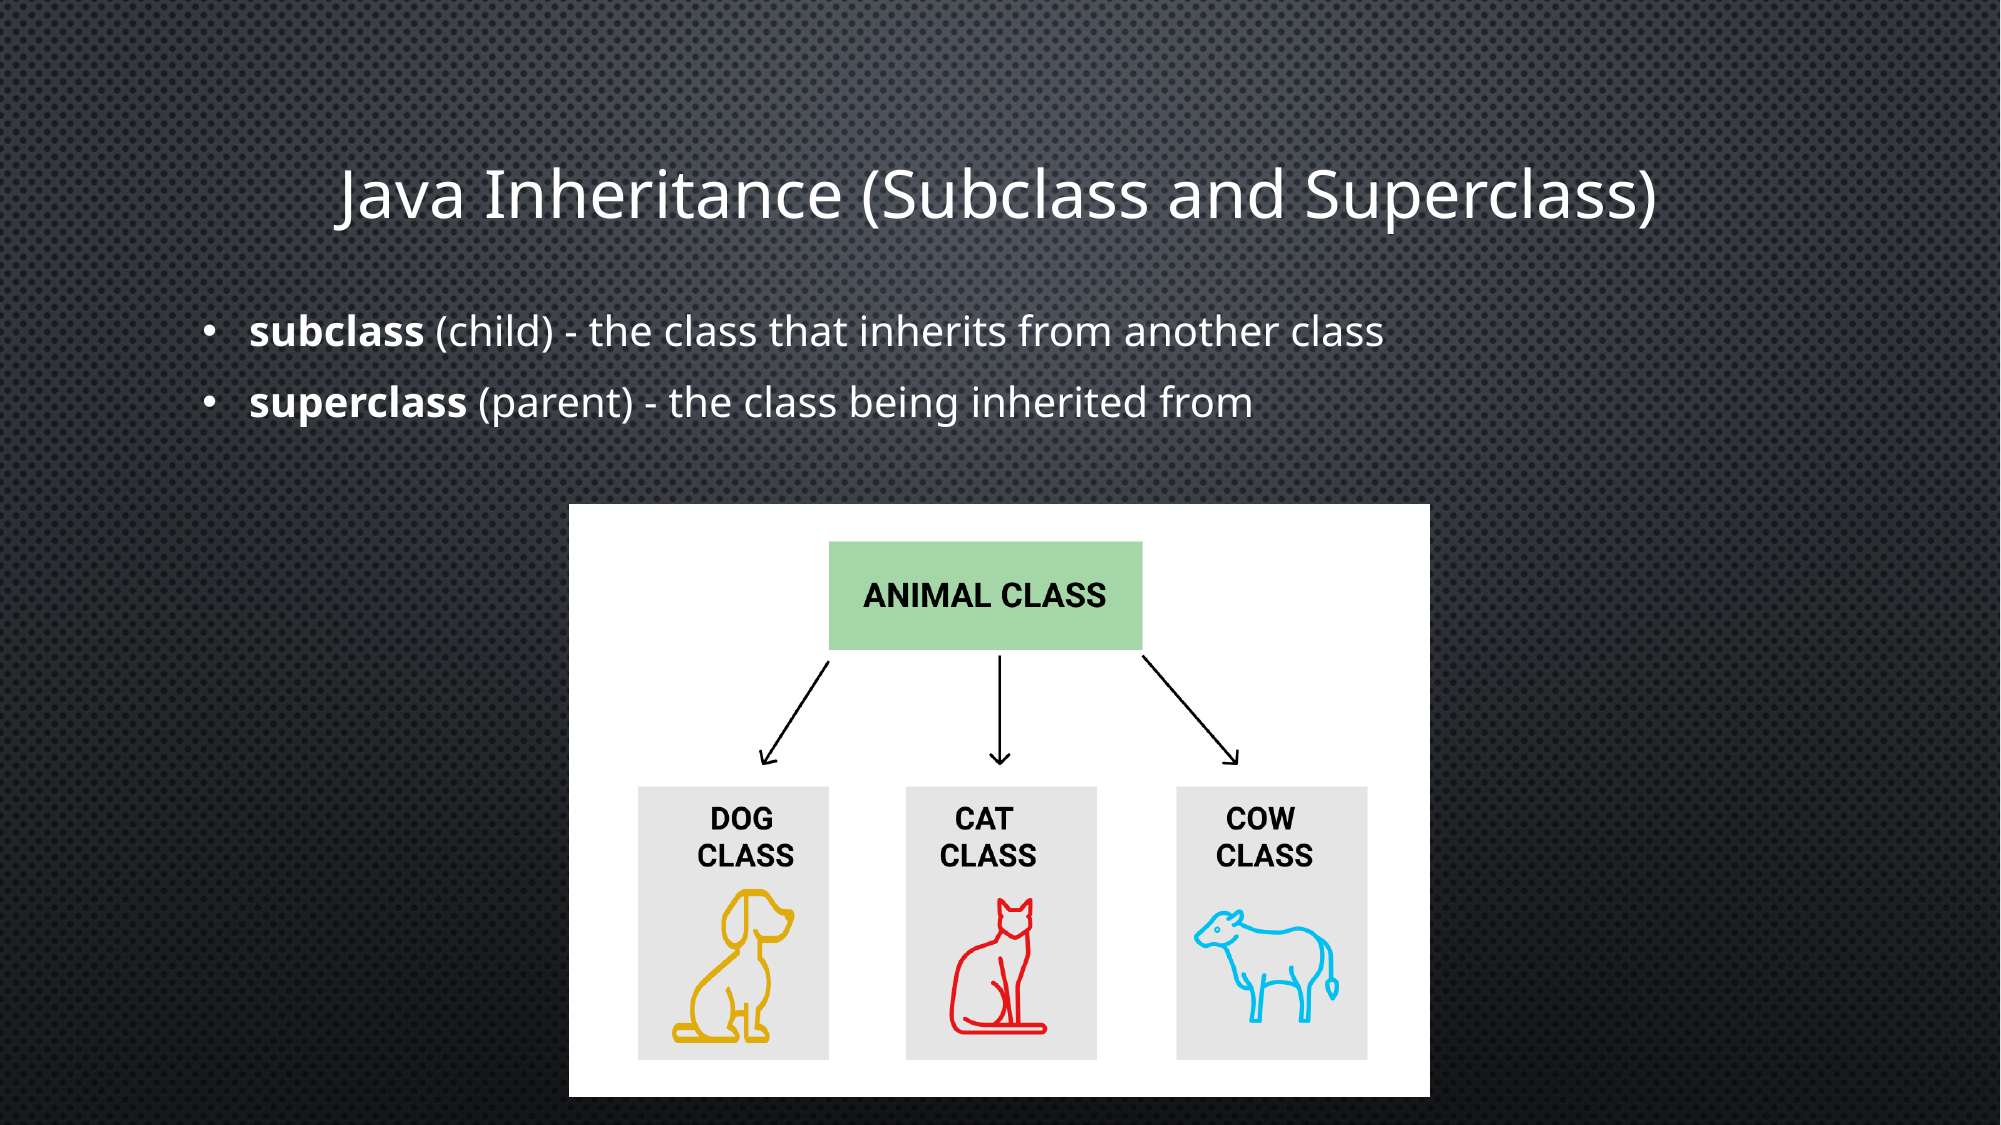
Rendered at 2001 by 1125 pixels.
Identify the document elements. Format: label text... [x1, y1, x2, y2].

list subclass (child) - the class that inherits from another class superclass (parent) - the class being inherited from [187, 191, 1813, 705]
picture [569, 504, 1430, 1097]
title Java Inheritance (Subclass and Superclass) [187, 35, 1813, 191]
